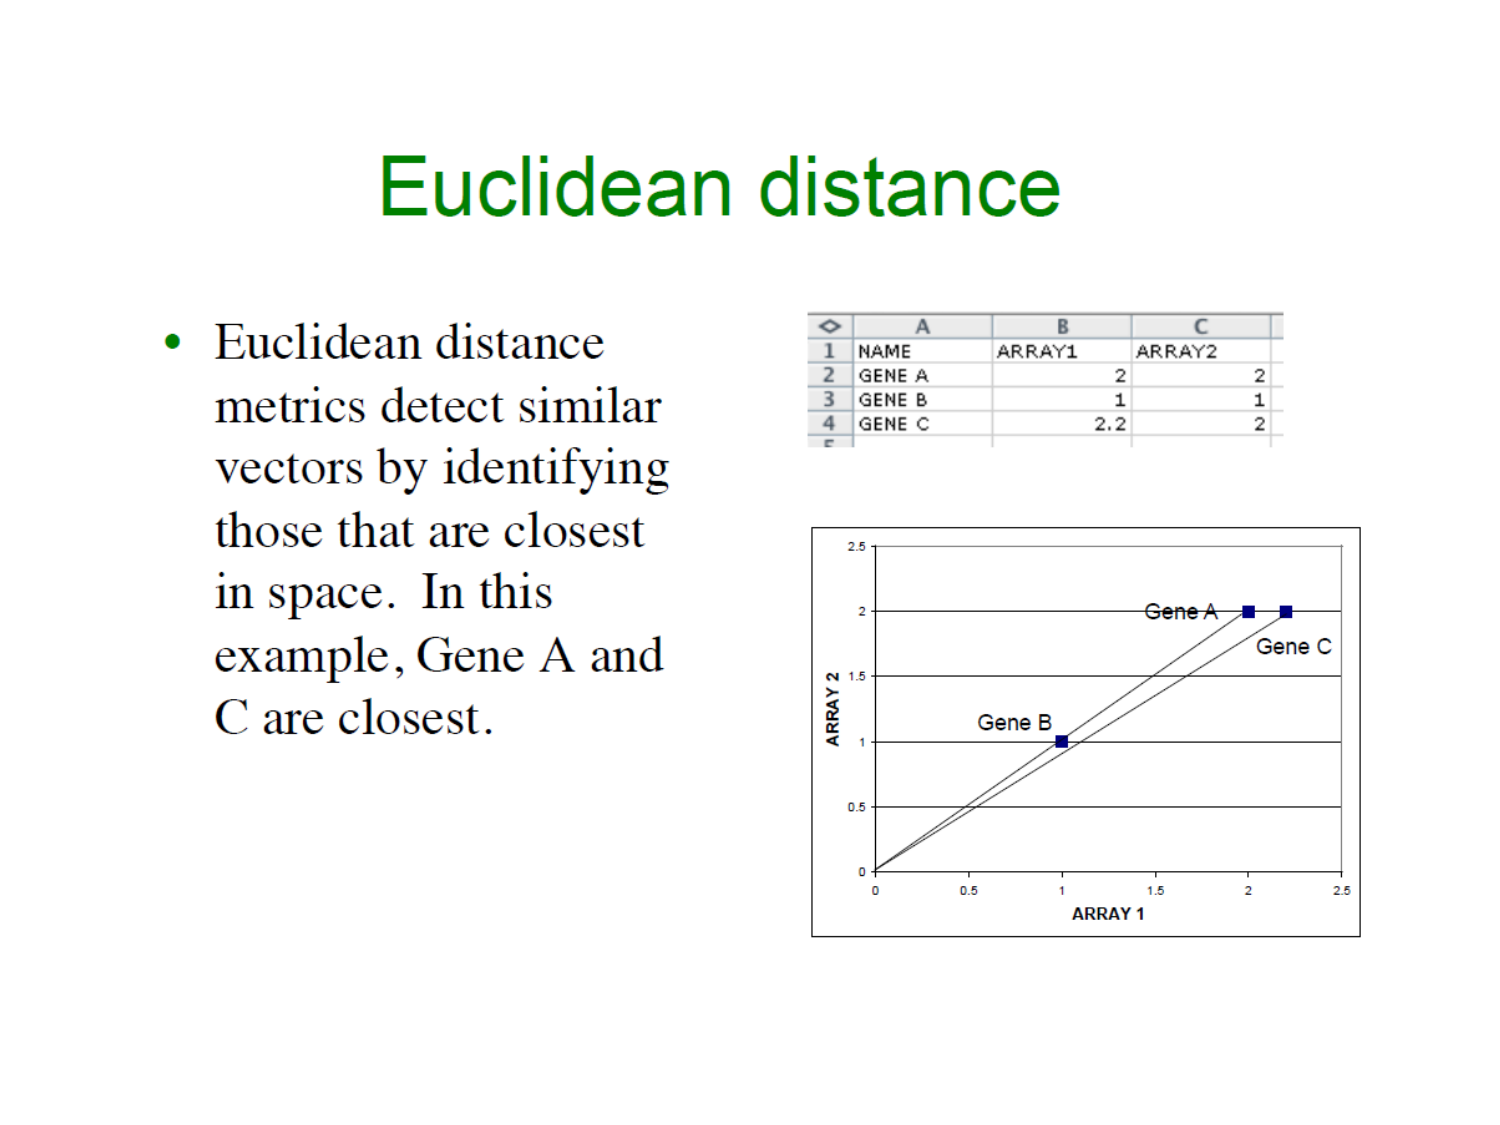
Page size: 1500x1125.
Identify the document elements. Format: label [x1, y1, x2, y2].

picture [124, 112, 1397, 986]
